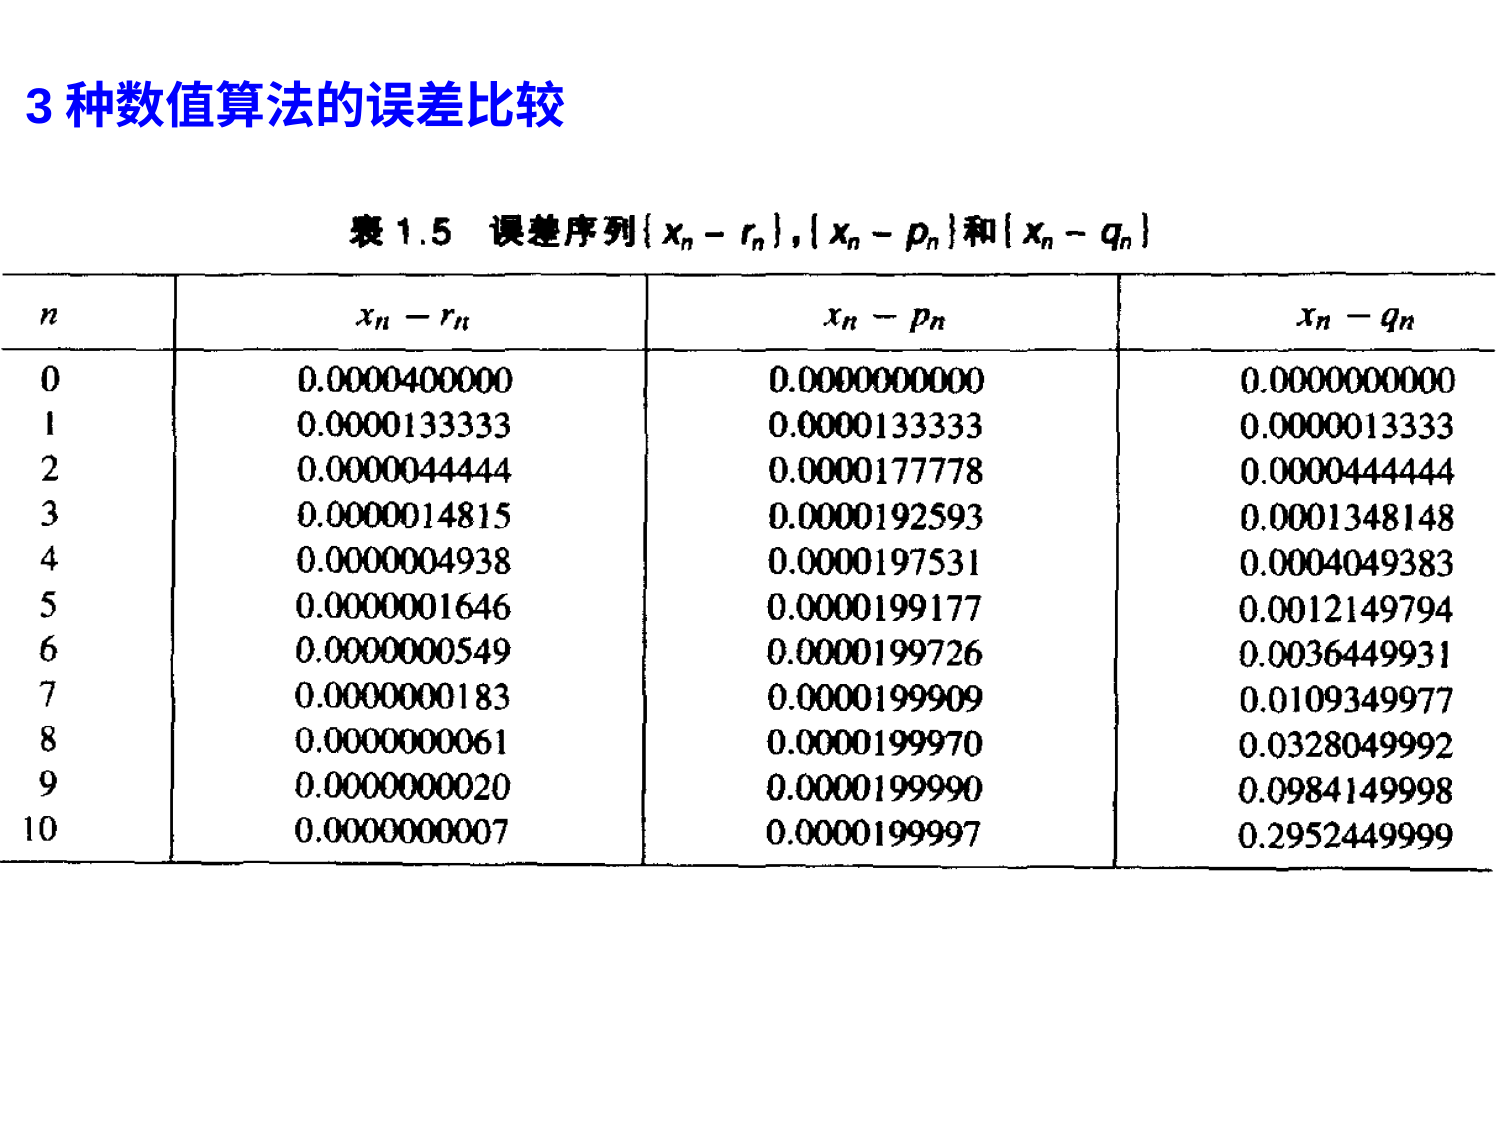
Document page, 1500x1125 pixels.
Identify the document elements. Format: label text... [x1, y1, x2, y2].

picture [0, 208, 1500, 878]
text_box 3种数值算法的误差比较 [5, 66, 585, 142]
